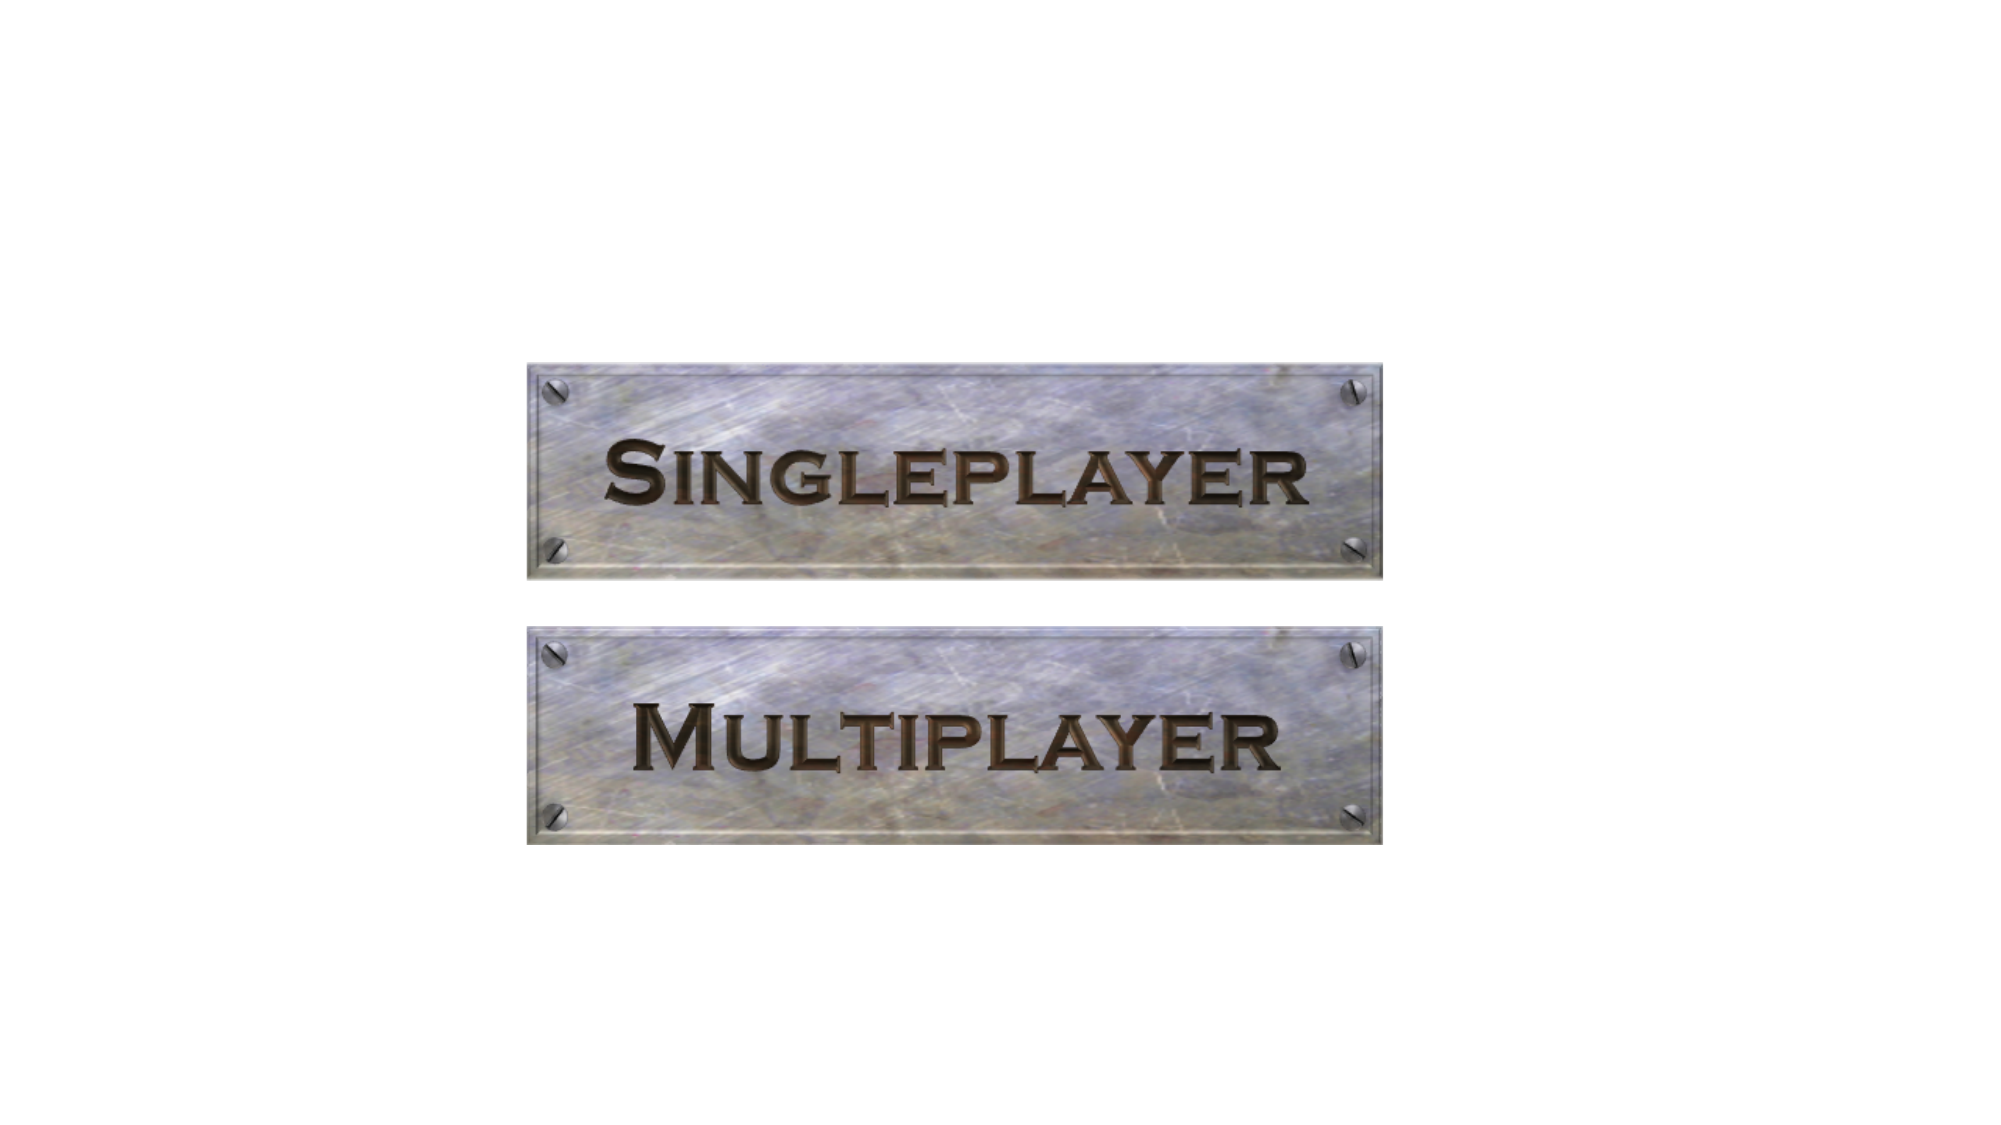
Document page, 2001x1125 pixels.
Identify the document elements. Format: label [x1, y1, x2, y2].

picture [526, 362, 1384, 581]
picture [526, 626, 1384, 845]
